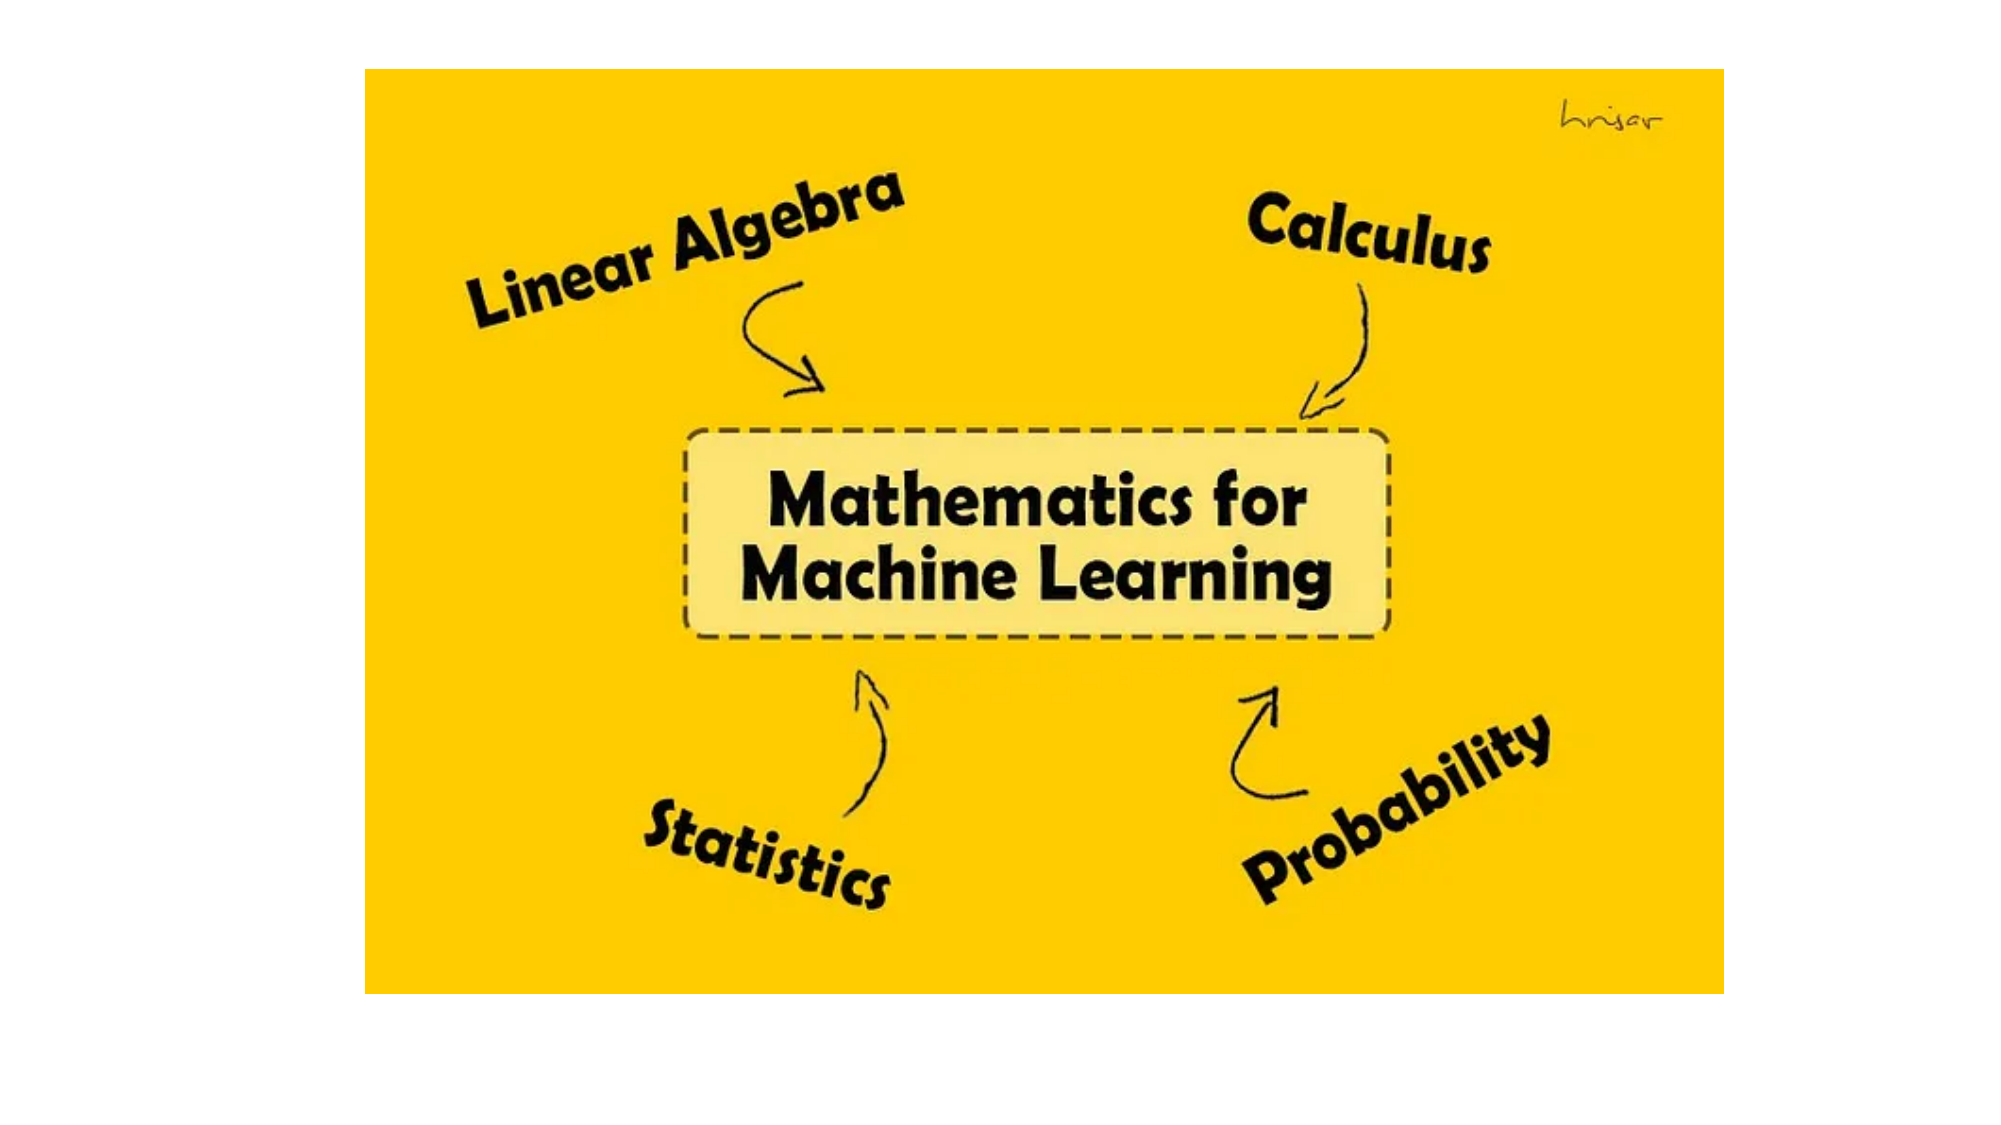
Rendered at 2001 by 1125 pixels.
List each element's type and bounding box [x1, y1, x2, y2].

picture [365, 69, 1724, 994]
